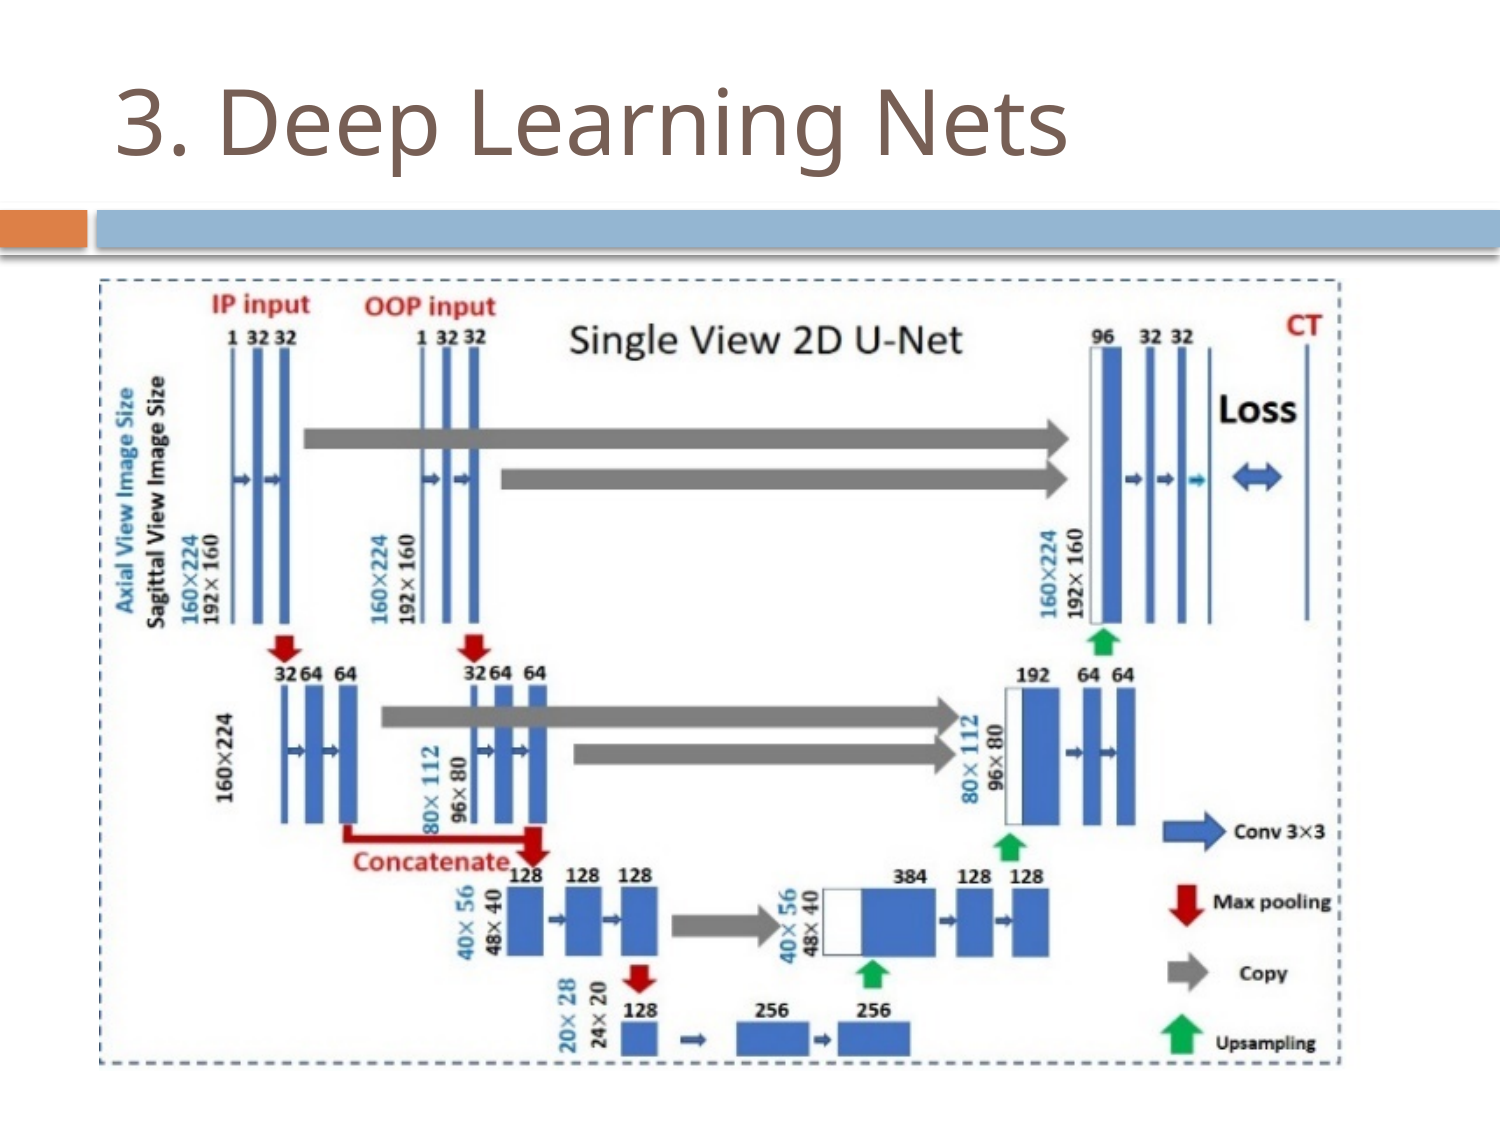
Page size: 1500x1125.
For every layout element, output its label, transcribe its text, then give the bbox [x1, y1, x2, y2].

title 3. Deep Learning Nets [99, 37, 1438, 200]
picture [99, 278, 1365, 1071]
